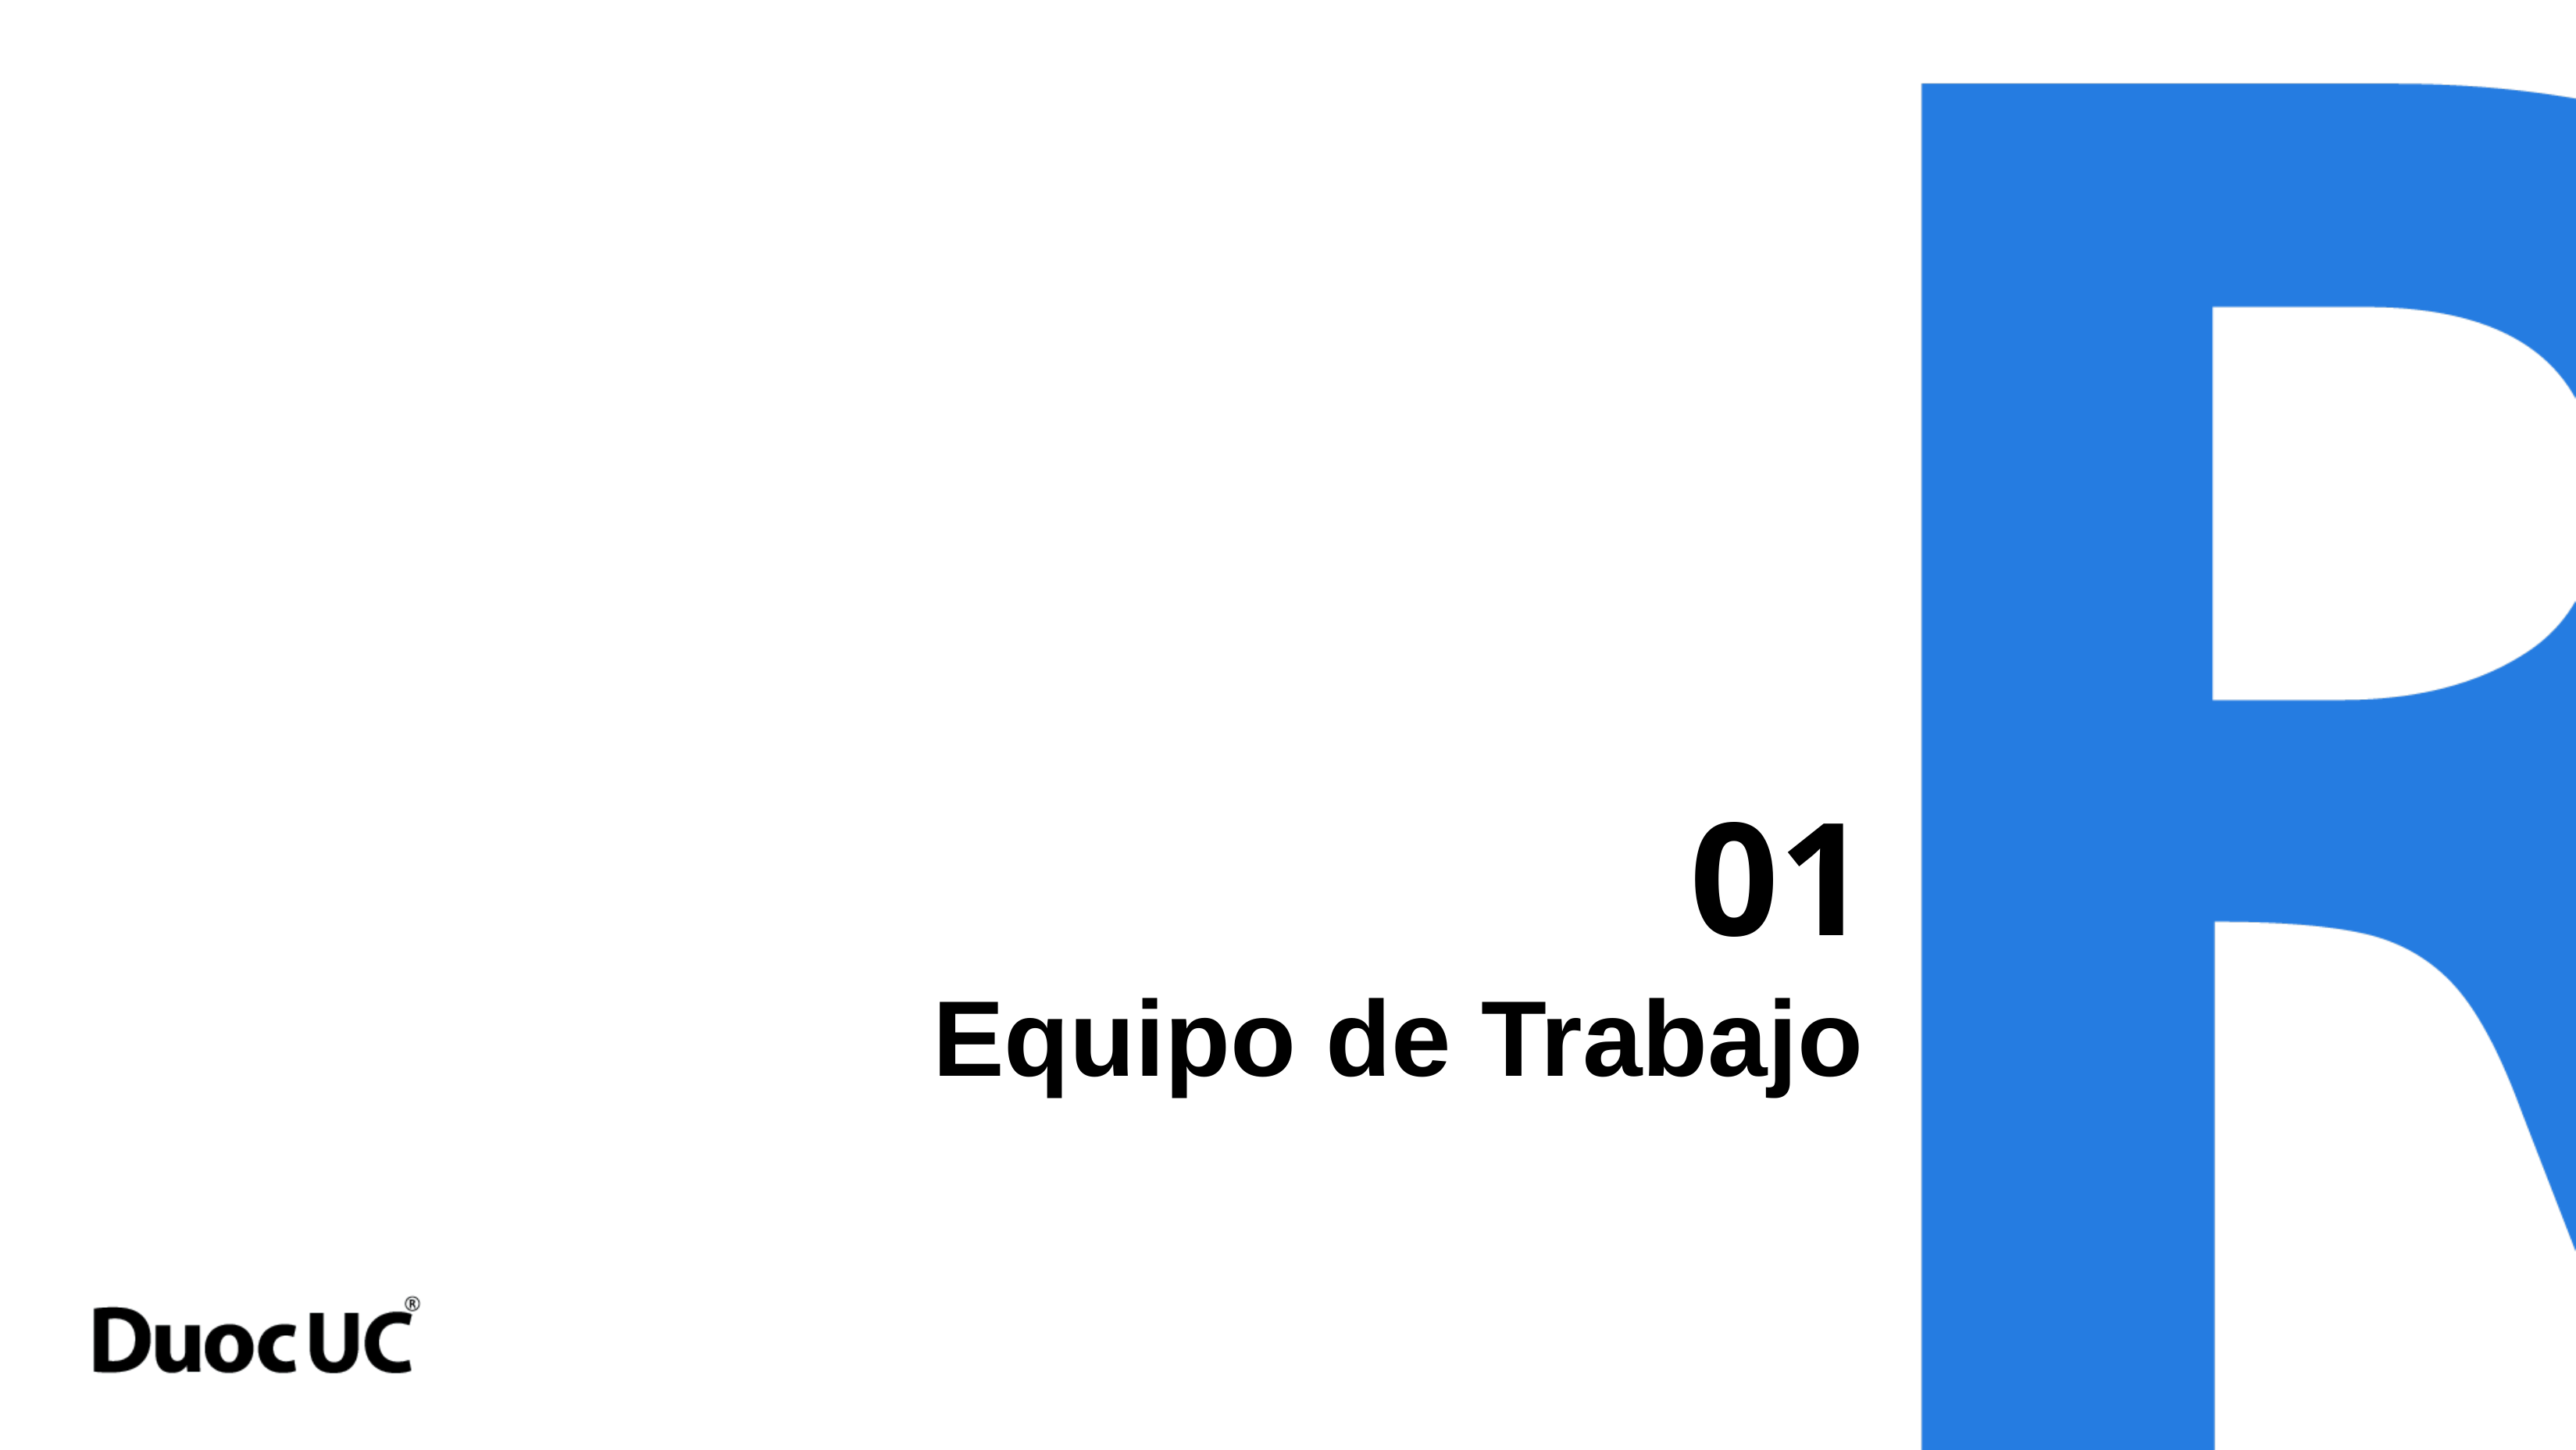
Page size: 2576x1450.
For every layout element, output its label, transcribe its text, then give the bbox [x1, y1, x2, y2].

title Equipo de Trabajo [565, 969, 1864, 1211]
text_box 01 [1624, 779, 1869, 967]
picture [0, 0, 2576, 1450]
